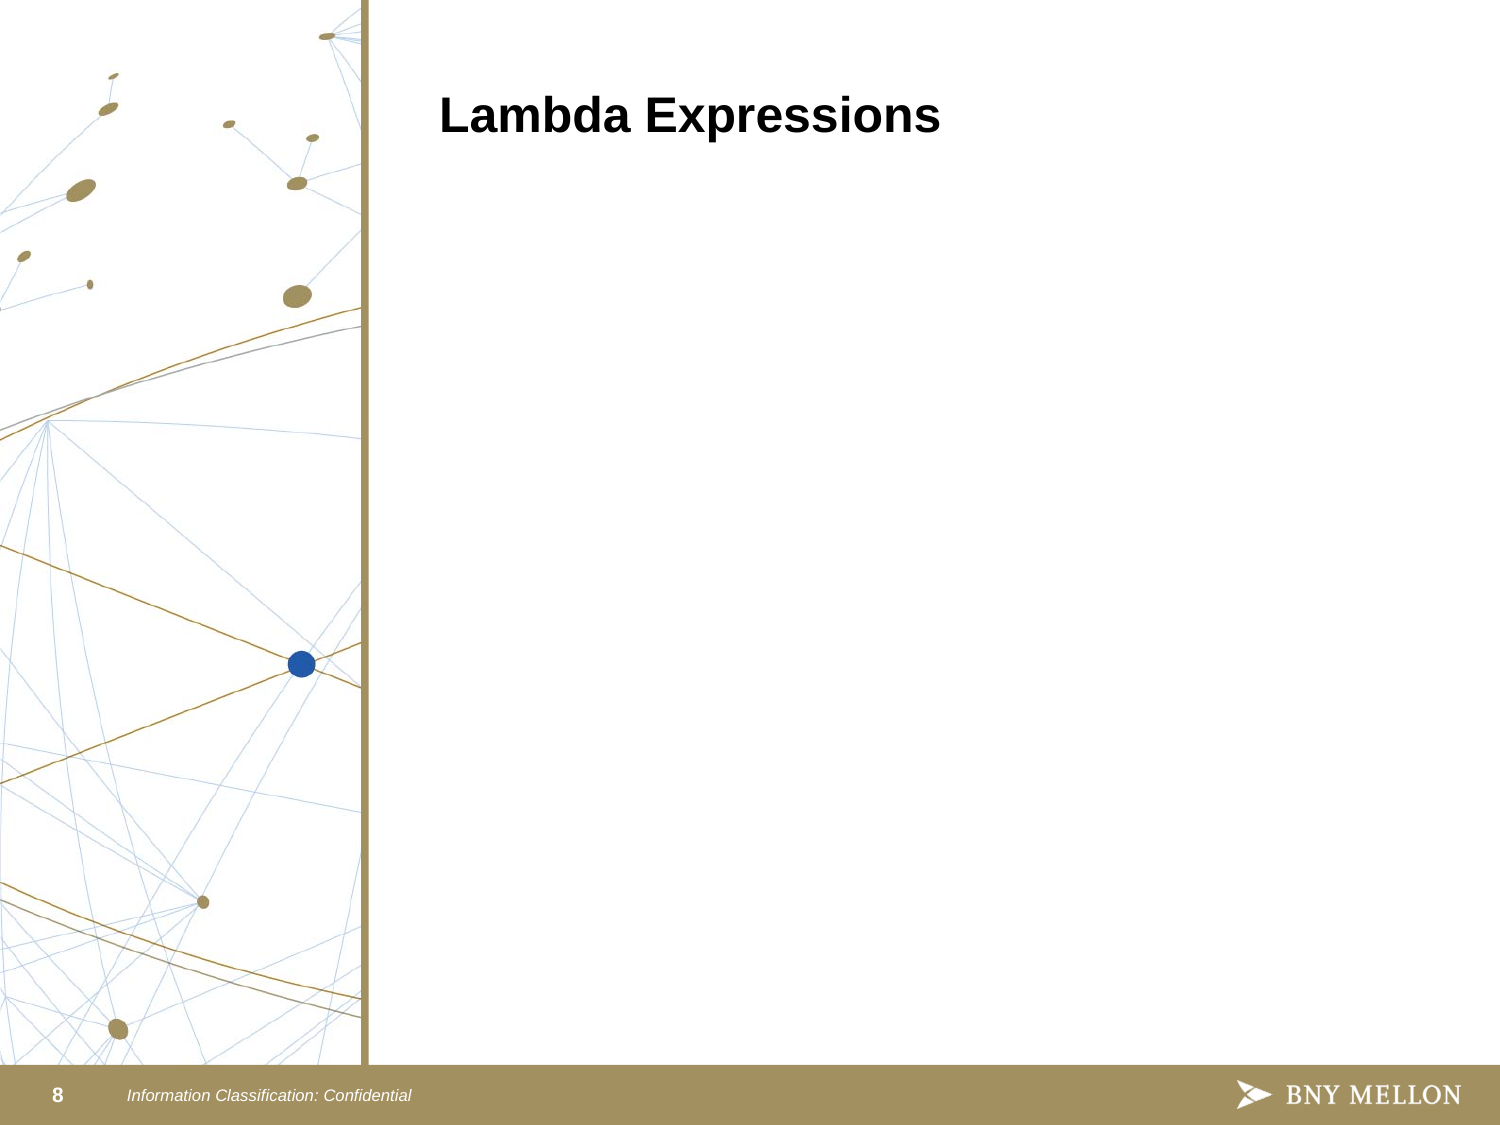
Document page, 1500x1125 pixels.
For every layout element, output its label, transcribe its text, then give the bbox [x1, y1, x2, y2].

picture [1237, 1080, 1461, 1109]
title Lambda Expressions [424, 75, 1463, 212]
picture [0, 0, 361, 1064]
picture [369, 0, 1500, 1064]
